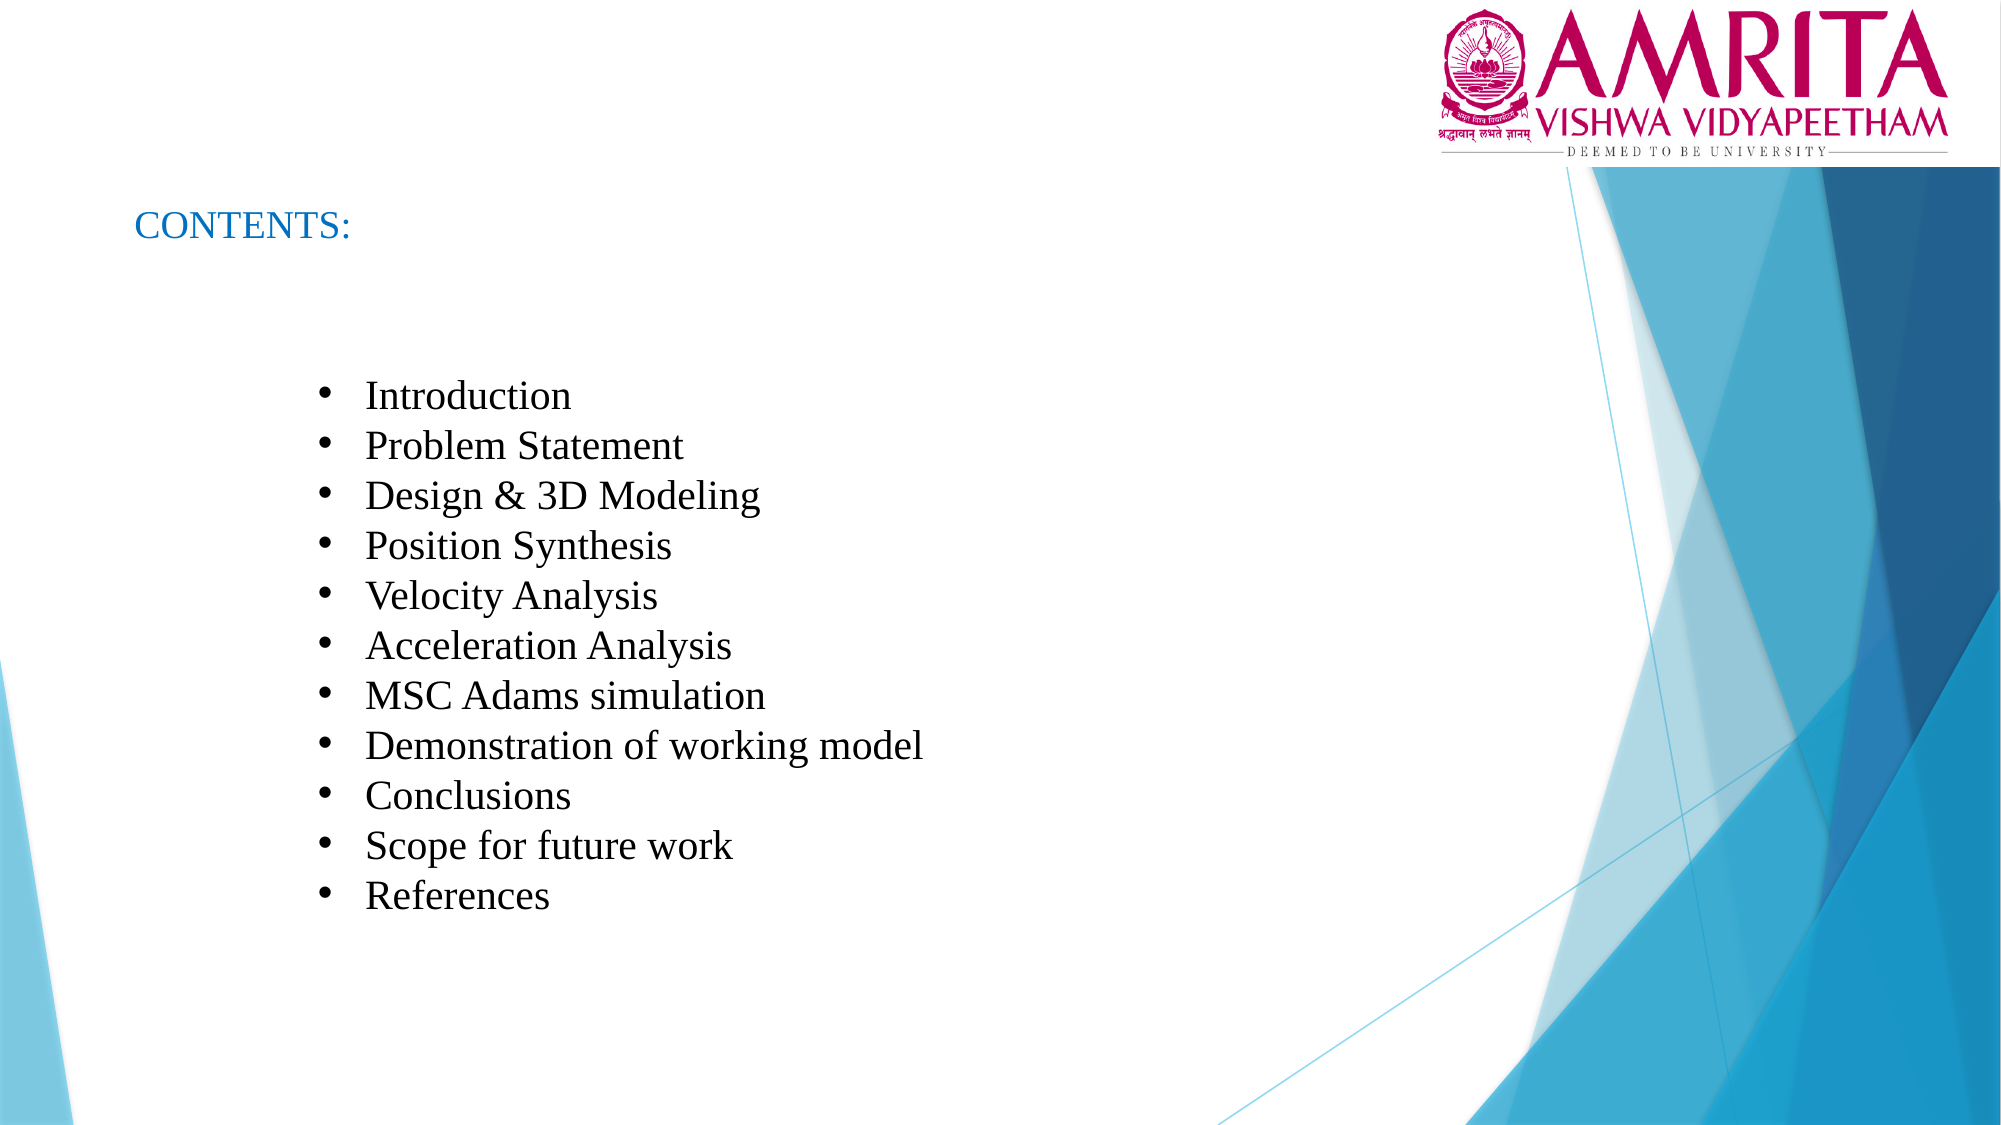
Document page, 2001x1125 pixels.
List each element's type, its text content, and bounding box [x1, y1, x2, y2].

title CONTENTS: [119, 191, 1545, 334]
text_box Introduction Problem Statement Design & 3D Modeling Position Synthesis Velocity Analysis Acceleration Analysis MSC Adams simulation Demonstration of working model Conclusions Scope for future work References [303, 360, 1414, 970]
picture [1385, 0, 2000, 168]
